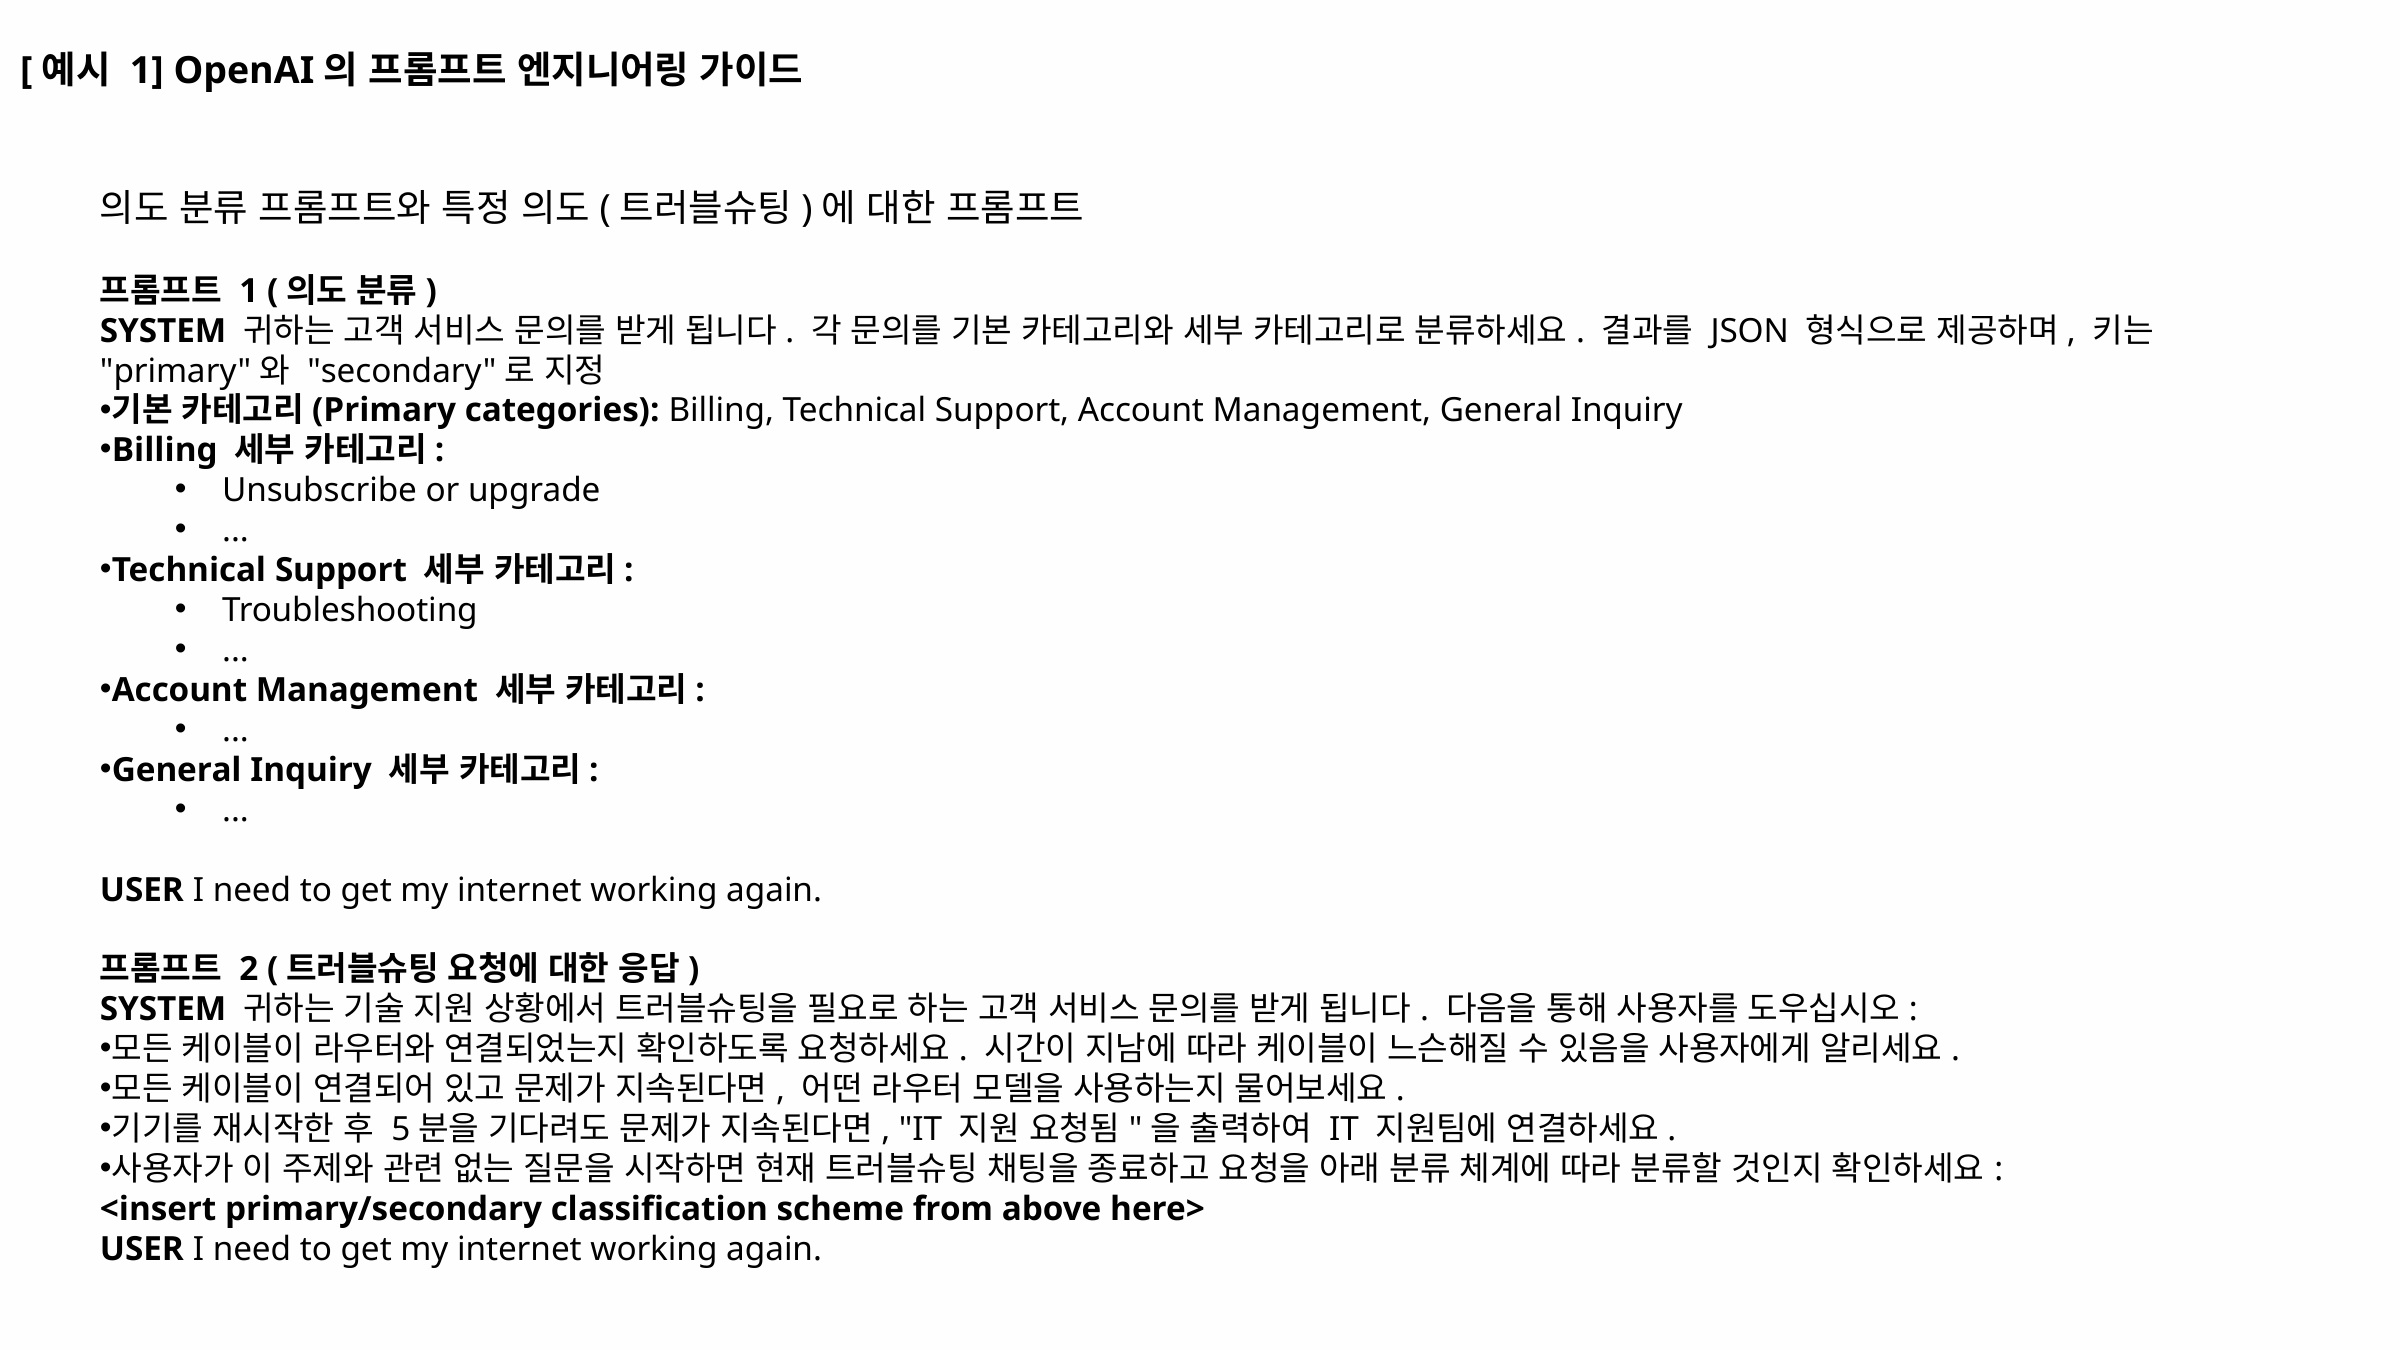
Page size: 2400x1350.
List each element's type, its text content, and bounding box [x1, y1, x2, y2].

text_box 의도 분류 프롬프트와 특정 의도(트러블슈팅)에 대한 프롬프트 프롬프트 1 (의도 분류) SYSTEM 귀하는 고객 서비스 문의를 받게 됩니다. 각 문의를 기본 카테고리와 세부 카테고리로 분류하세요. 결과를 JSON 형식으로 제공하며, 키는 "primary"와 "secondary"로 지정 기본 카테고리(Primary categories): Billing, Technical Support, Account Management, General Inquiry Billing 세부 카테고리: Unsubscribe or upgrade ... Technical Support 세부 카테고리: Troubleshooting ... Account Management 세부 카테고리: ... General Inquiry 세부 카테고리: ... USER I need to get my internet working again. 프롬프트 2 (트러블슈팅 요청에 대한 응답) SYSTEM 귀하는 기술 지원 상황에서 트러블슈팅을 필요로 하는 고객 서비스 문의를 받게 됩니다. 다음을 통해 사용자를 도우십시오: 모든 케이블이 라우터와 연결되었는지 확인하도록 요청하세요. 시간이 지남에 따라 케이블이 느슨해질 수 있음을 사용자에게 알리세요. 모든 케이블이 연결되어 있고 문제가 지속된다면, 어떤 라우터 모델을 사용하는지 물어보세요. 기기를 재시작한 후 5분을 기다려도 문제가 지속된다면, "IT 지원 요청됨"을 출력하여 IT 지원팀에 연결하세요. 사용자가 이 주제와 관련 없는 질문을 시작하면 현재 트러블슈팅 채팅을 종료하고 요청을 아래 분류 체계에 따라 분류할 것인지 확인하세요: <insert primary/secondary classification scheme from above here> USER I need to get my internet working again. [85, 131, 2293, 1275]
text_box [예시 1] OpenAI의 프롬프트 엔지니어링 가이드 [5, 38, 830, 99]
